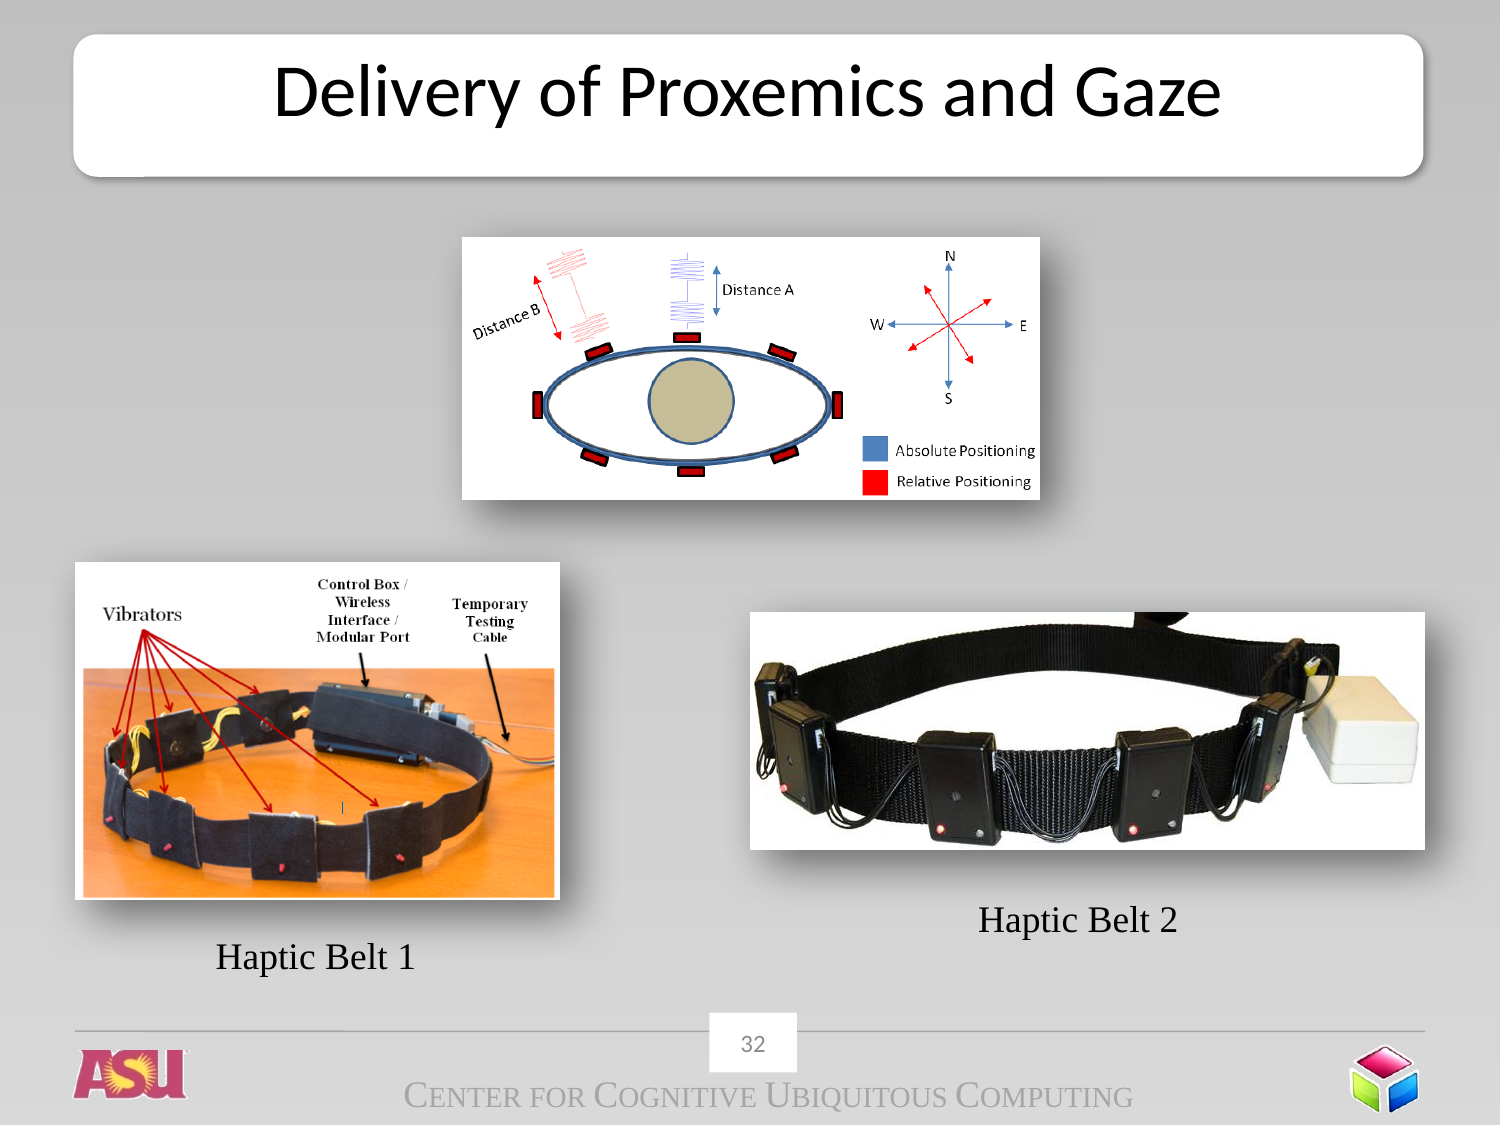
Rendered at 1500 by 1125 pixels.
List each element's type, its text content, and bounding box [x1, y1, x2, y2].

title Delivery of Proxemics and Gaze [73, 34, 1424, 177]
slide_number 32 [709, 1012, 797, 1073]
text_box Haptic Belt 2 [963, 887, 1194, 948]
picture [749, 612, 1426, 851]
picture [462, 237, 1040, 501]
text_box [59, 1050, 200, 1100]
text_box Haptic Belt 1 [200, 924, 432, 985]
picture [74, 562, 560, 901]
